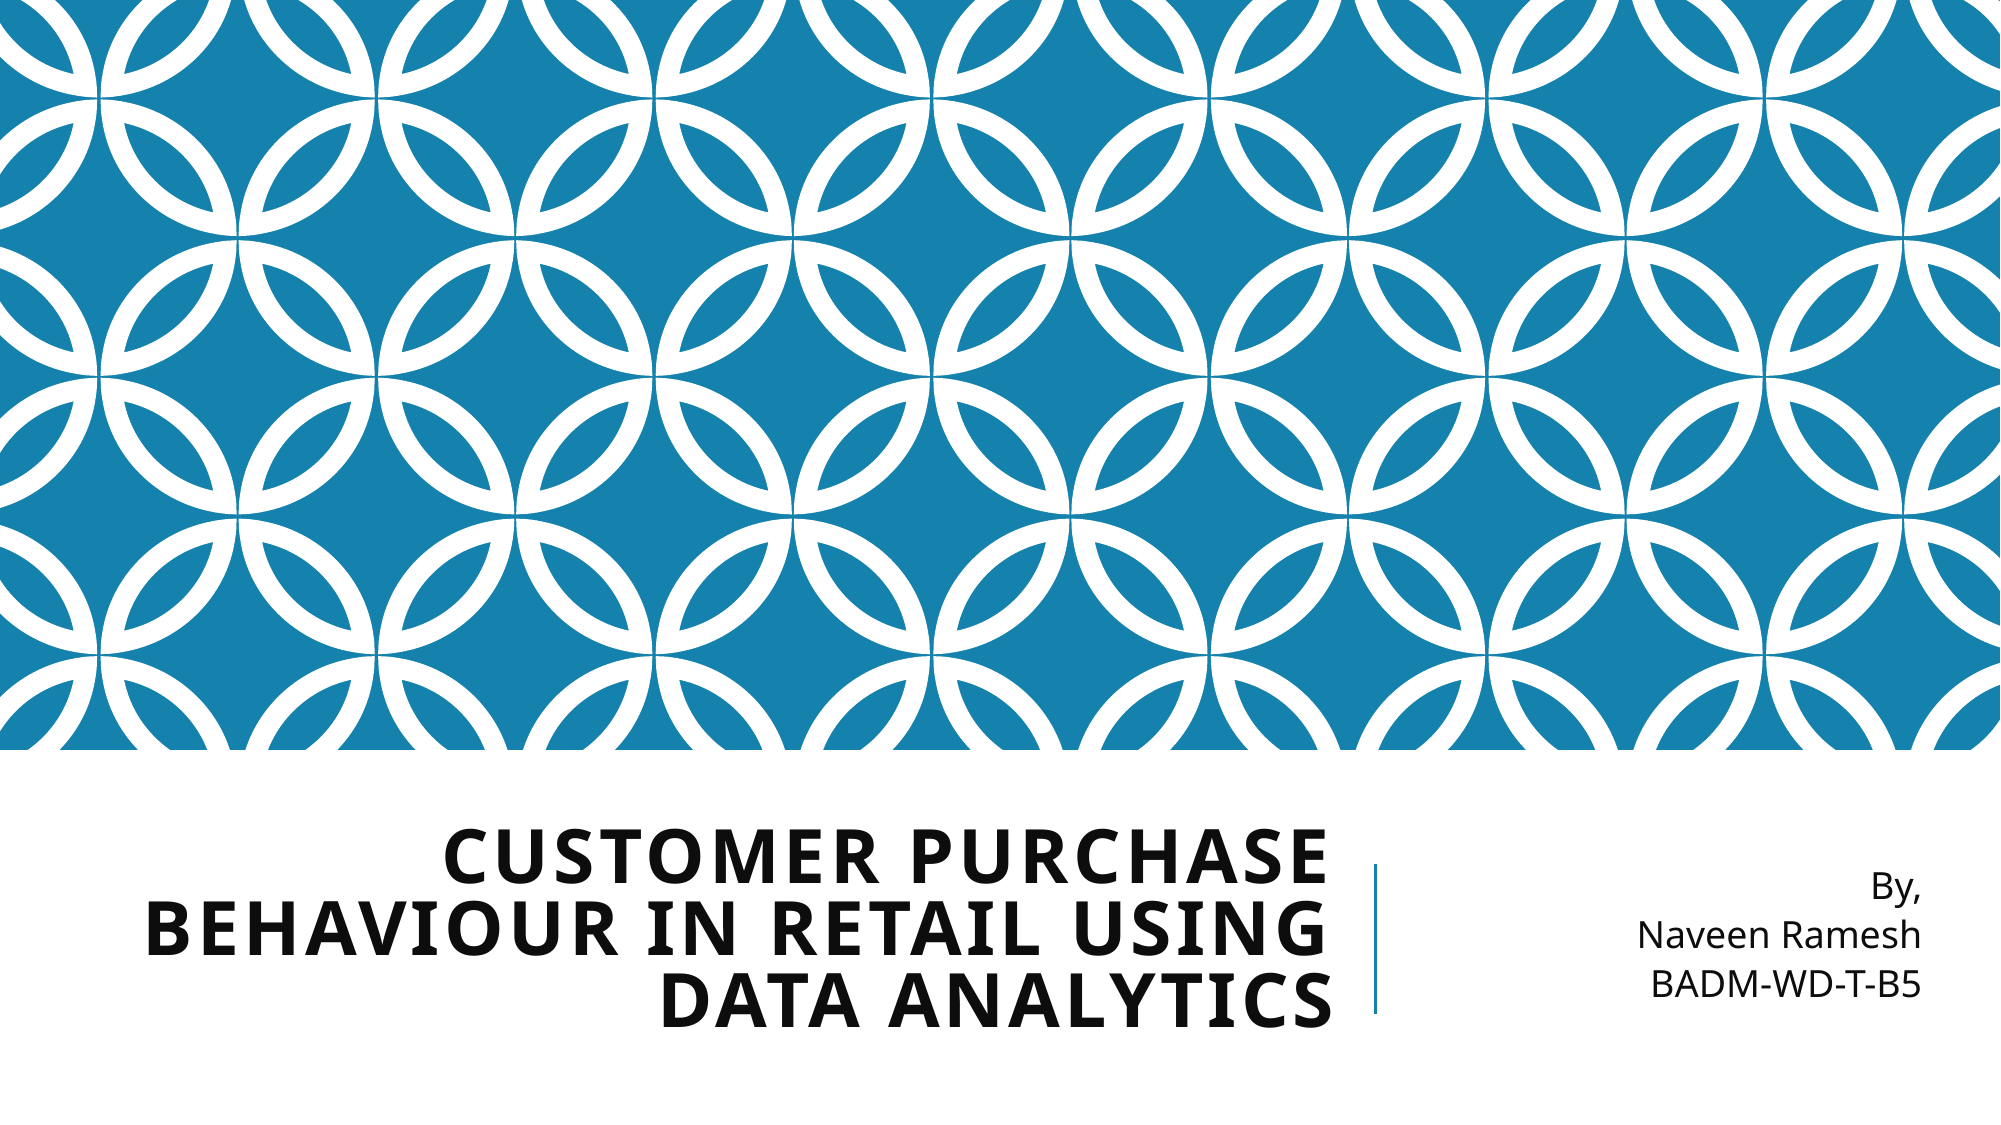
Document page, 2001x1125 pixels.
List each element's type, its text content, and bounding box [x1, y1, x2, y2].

title Customer Purchase Behaviour in Retail using Data Analytics [75, 813, 1350, 1054]
subtitle By, Naveen Ramesh BADM-WD-T-B5 [1412, 813, 1938, 1054]
